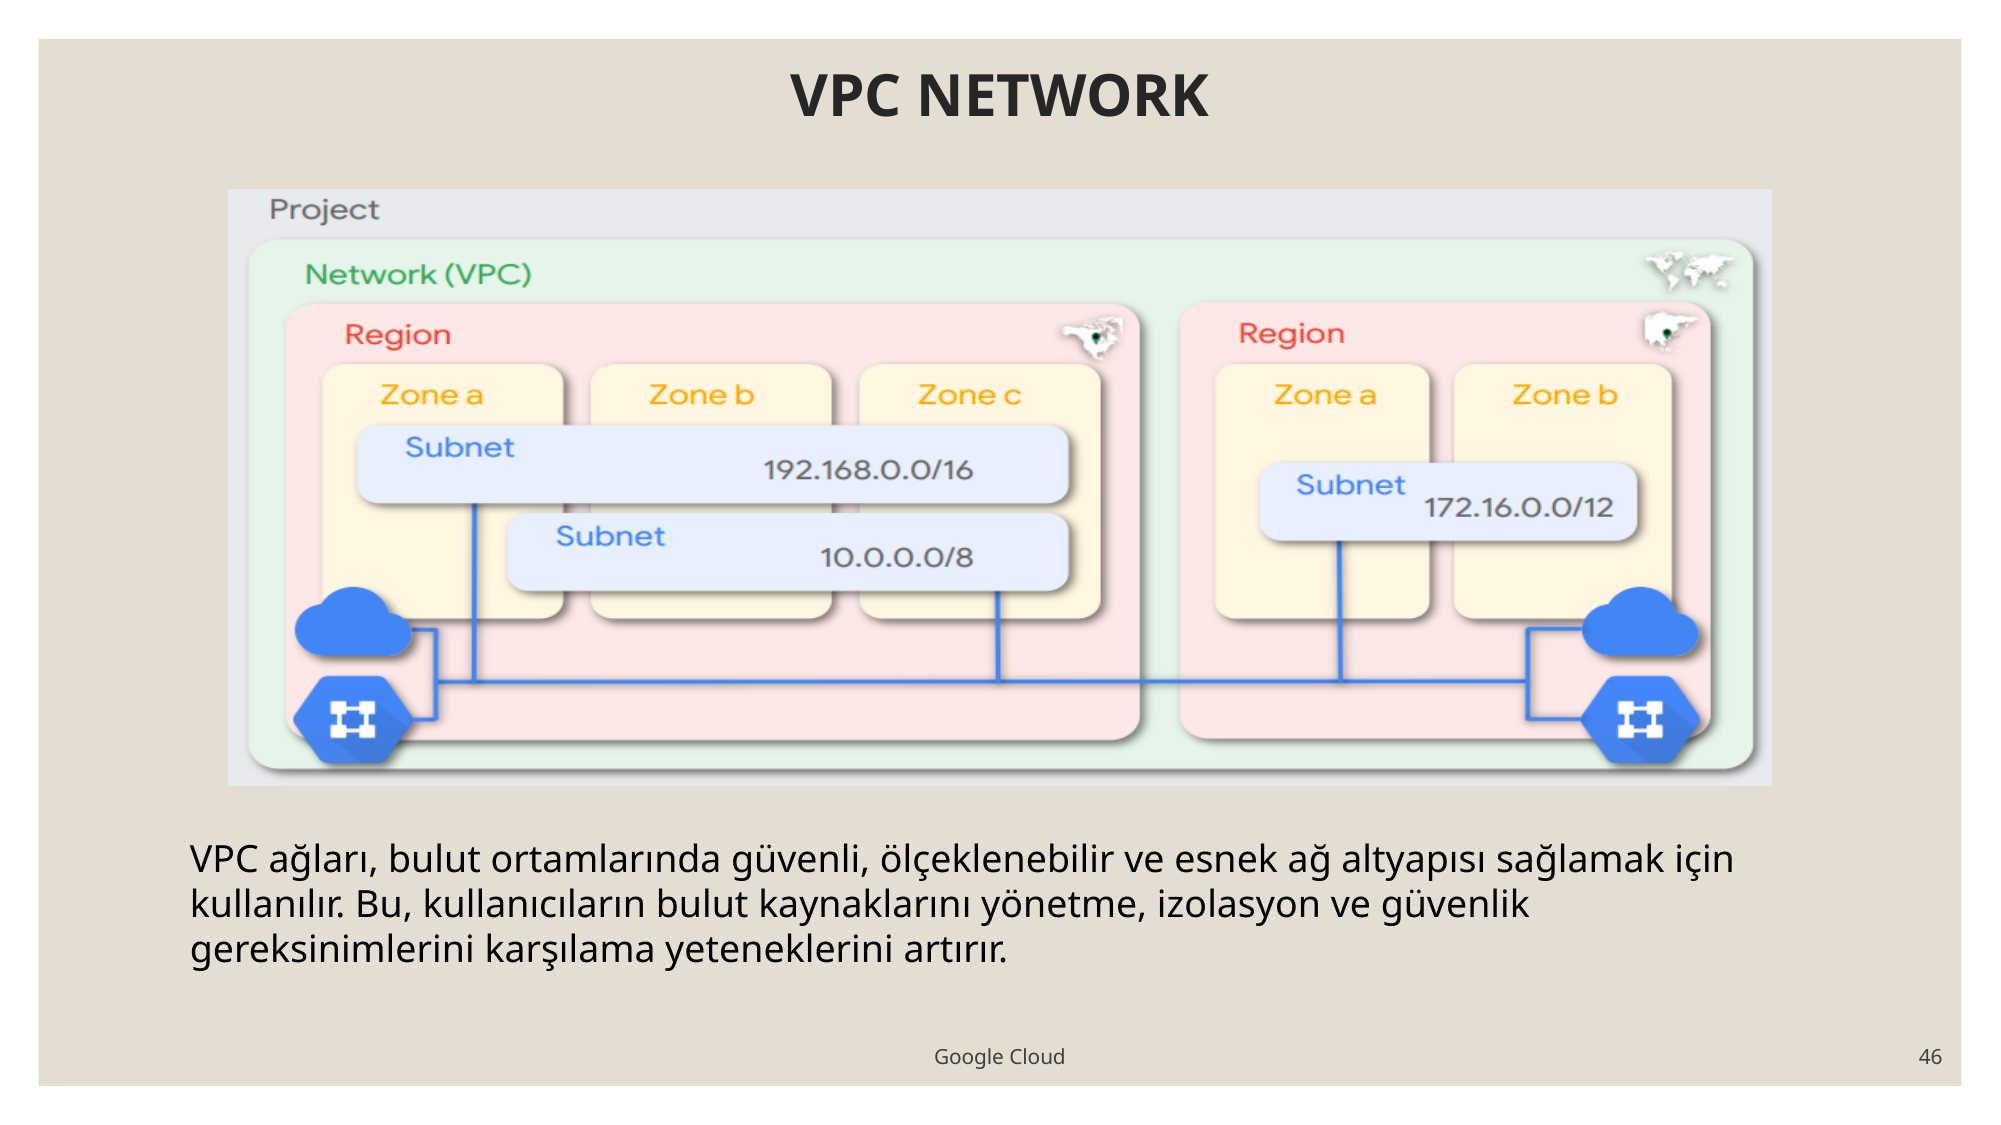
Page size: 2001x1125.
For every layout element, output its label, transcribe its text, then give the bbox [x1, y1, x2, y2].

title VPC NETWORK [137, 59, 1863, 136]
slide_number 46 [1717, 1034, 1958, 1080]
picture [228, 189, 1772, 787]
list VPC ağları, bulut ortamlarında güvenli, ölçeklenebilir ve esnek ağ altyapısı sağlamak için kullanılır. Bu, kullanıcıların bulut kaynaklarını yönetme, izolasyon ve güvenlik gereksinimlerini karşılama yeteneklerini artırır. [174, 189, 1825, 990]
footer Google Cloud [572, 1034, 1428, 1080]
